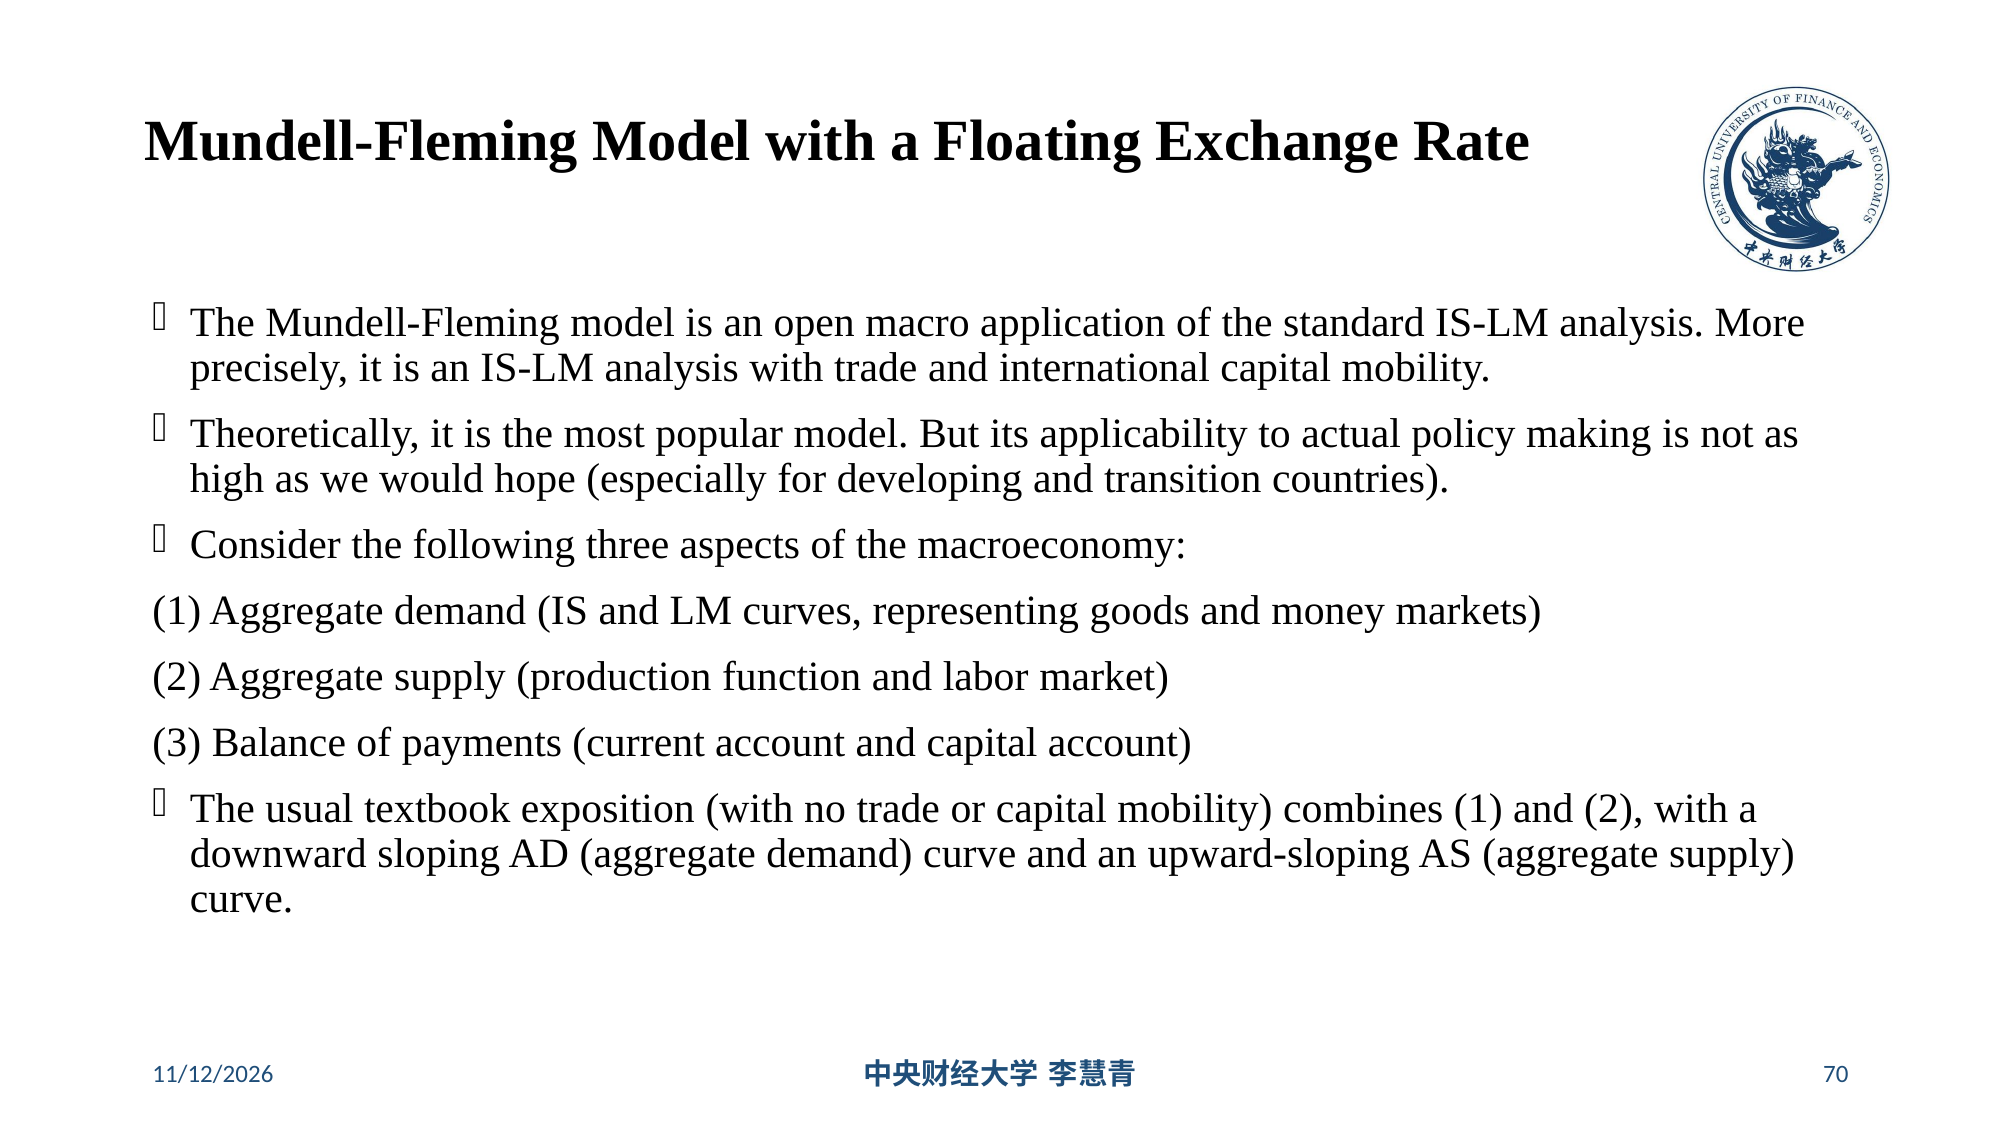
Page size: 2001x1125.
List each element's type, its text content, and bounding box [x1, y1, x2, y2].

picture [1615, 52, 1980, 307]
slide_number 70 [1413, 1042, 1864, 1103]
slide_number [137, 1042, 588, 1103]
list The Mundell-Fleming model is an open macro application of the standard IS-LM analysis. More precisely, it is an IS-LM analysis with trade and international capital mobility. Theoretically, it is the most popular model. But its applicability to actual policy making is not as high as we would hope (especially for developing and transition countries). Consider the following three aspects of the macroeconomy: (1) Aggregate demand (IS and LM curves, representing goods and money markets) (2) Aggregate supply (production function and labor market) (3) Balance of payments (current account and capital account) The usual textbook exposition (with no trade or capital mobility) combines (1) and (2), with a downward sloping AD (aggregate demand) curve and an upward-sloping AS (aggregate supply) curve. [137, 293, 1863, 957]
footer 中央财经大学 李慧青 [662, 1042, 1338, 1103]
title Mundell-Fleming Model with a Floating Exchange Rate [129, 102, 1855, 272]
